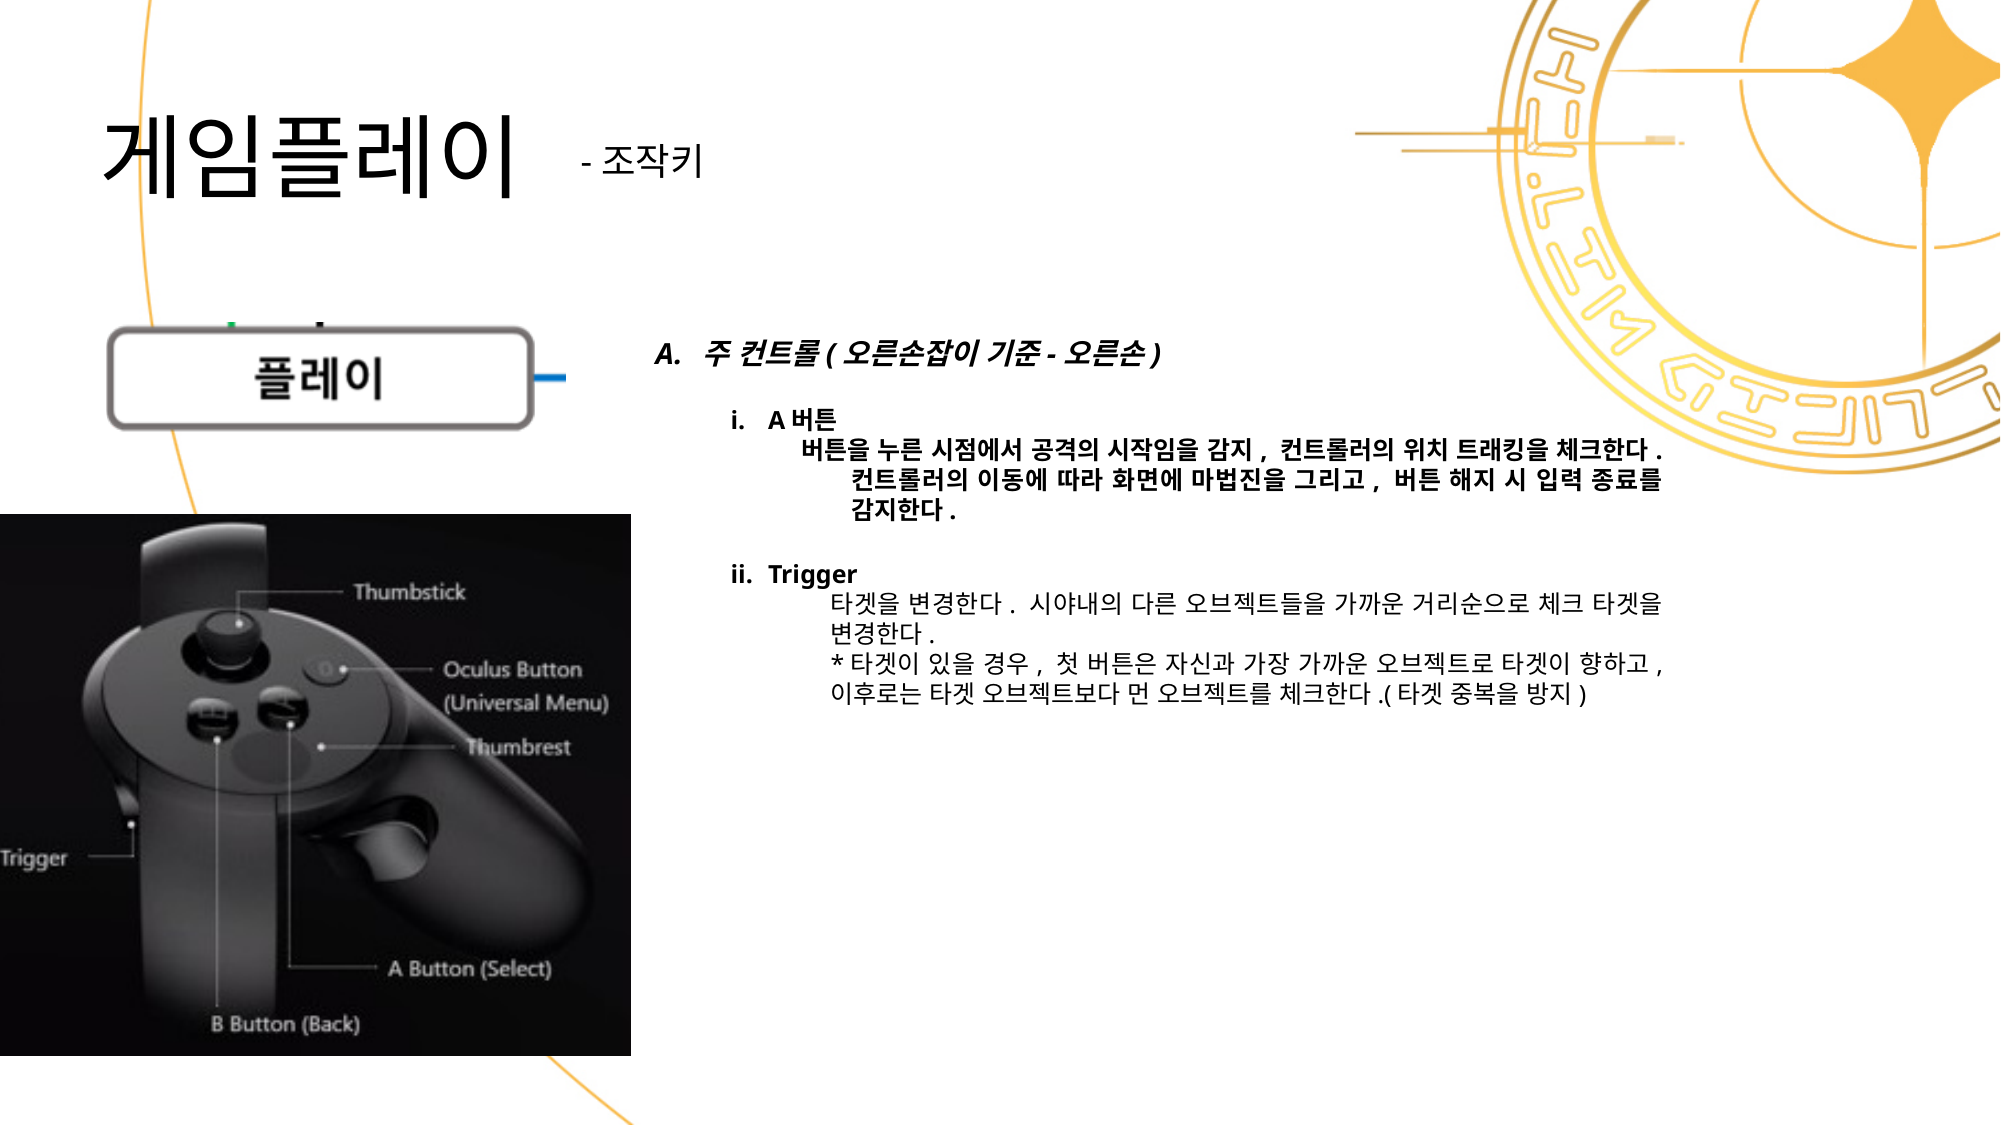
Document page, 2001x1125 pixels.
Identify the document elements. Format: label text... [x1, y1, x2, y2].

text_box 주 컨트롤(오른손잡이 기준-오른손) A버튼 버튼을 누른 시점에서 공격의 시작임을 감지, 컨트롤러의 위치 트래킹을 체크한다. 컨트롤러의 이동에 따라 화면에 마법진을 그리고, 버튼 해지 시 입력 종료를 감지한다. Trigger 타겟을 변경한다. 시야내의 다른 오브젝트들을 가까운 거리순으로 체크 타겟을 변경한다. *타겟이 있을 경우, 첫 버튼은 자신과 가장 가까운 오브젝트로 타겟이 향하고, 이후로는 타겟 오브젝트보다 먼 오브젝트를 체크한다.(타겟 중복을 방지) [565, 322, 1678, 774]
title 게임플레이 [84, 52, 1810, 271]
picture [0, 0, 2001, 1125]
text_box -조작키 [565, 130, 730, 191]
